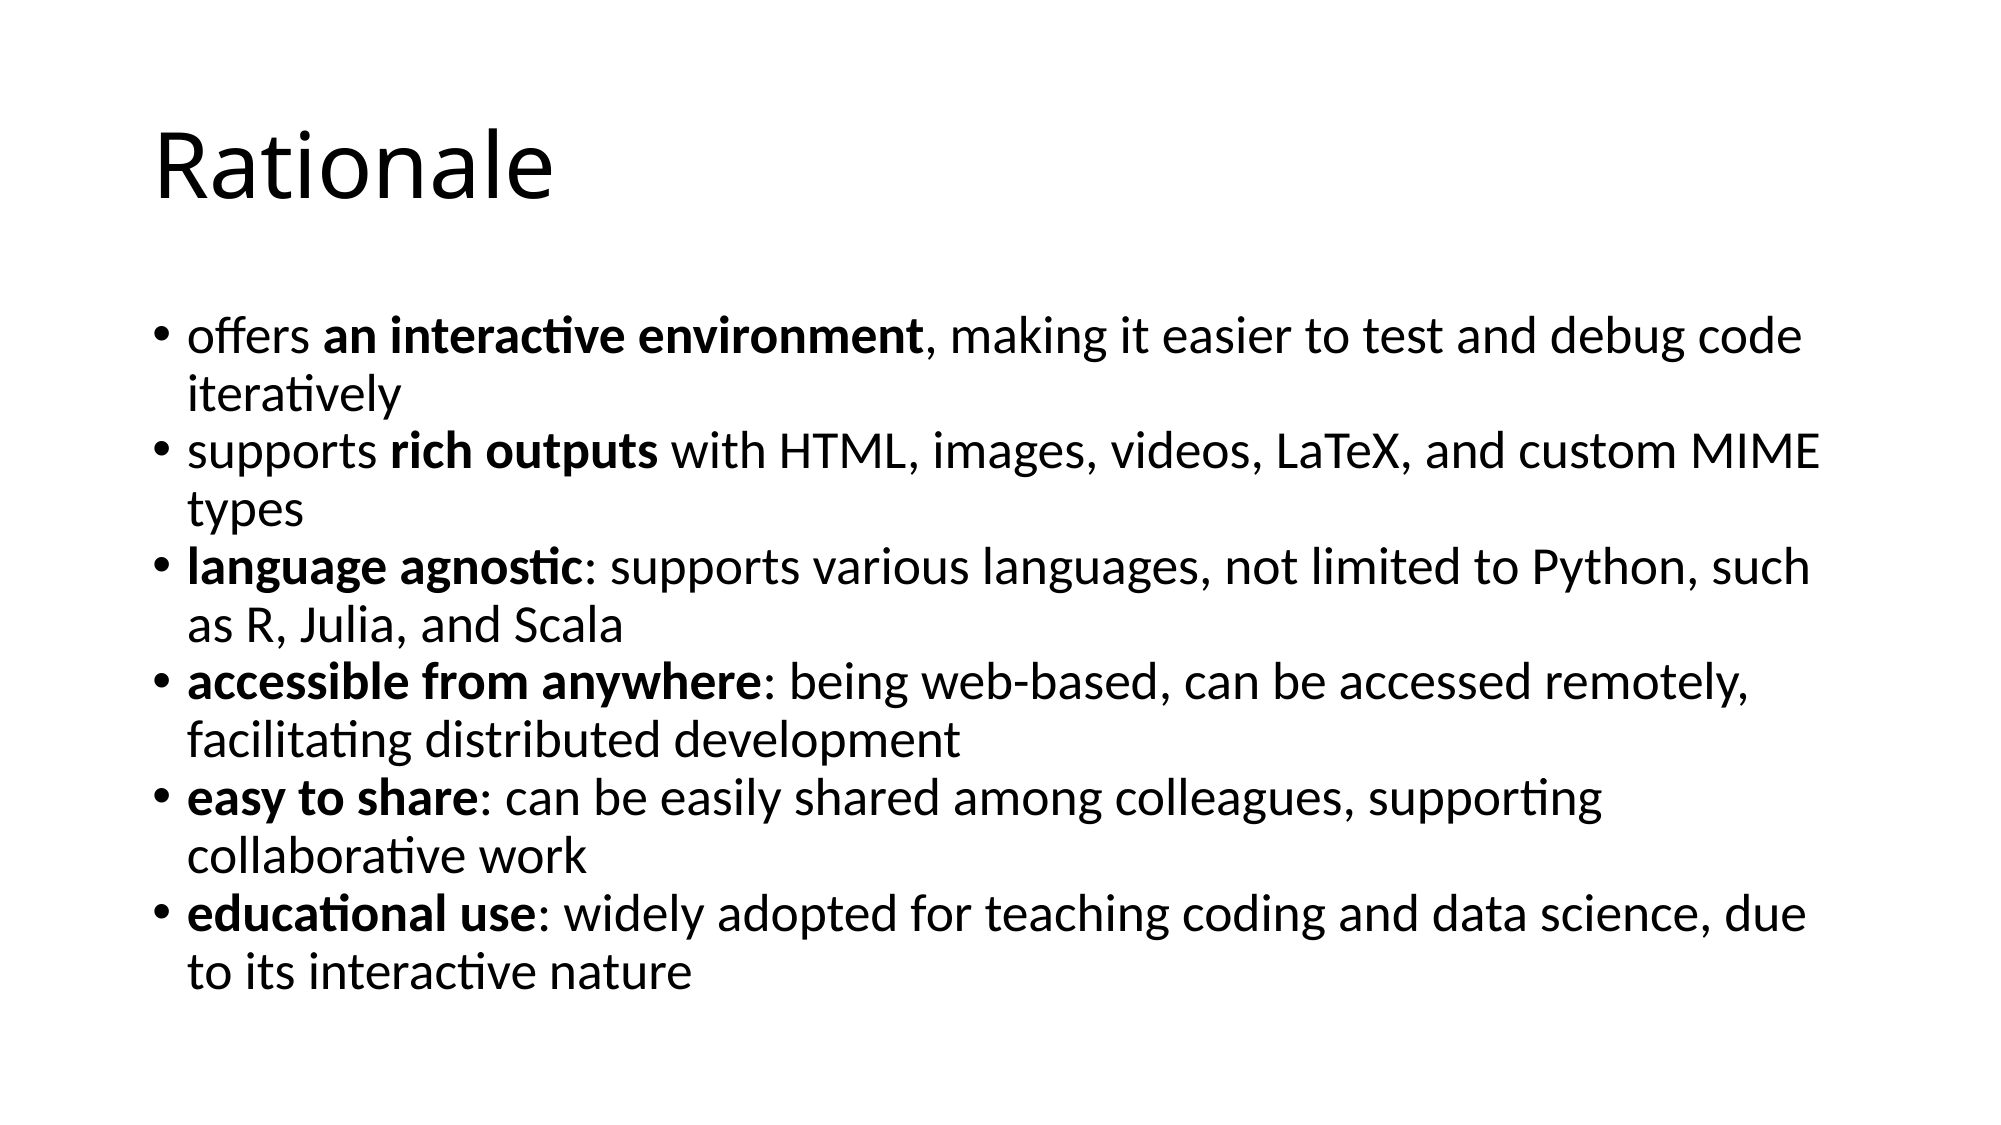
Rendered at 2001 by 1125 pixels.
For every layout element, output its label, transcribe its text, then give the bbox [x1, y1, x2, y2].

list offers an interactive environment, making it easier to test and debug code iteratively supports rich outputs with HTML, images, videos, LaTeX, and custom MIME types language agnostic: supports various languages, not limited to Python, such as R, Julia, and Scala accessible from anywhere: being web-based, can be accessed remotely, facilitating distributed development easy to share: can be easily shared among colleagues, supporting collaborative work educational use: widely adopted for teaching coding and data science, due to its interactive nature [137, 299, 1863, 1014]
title Rationale [137, 59, 1863, 278]
